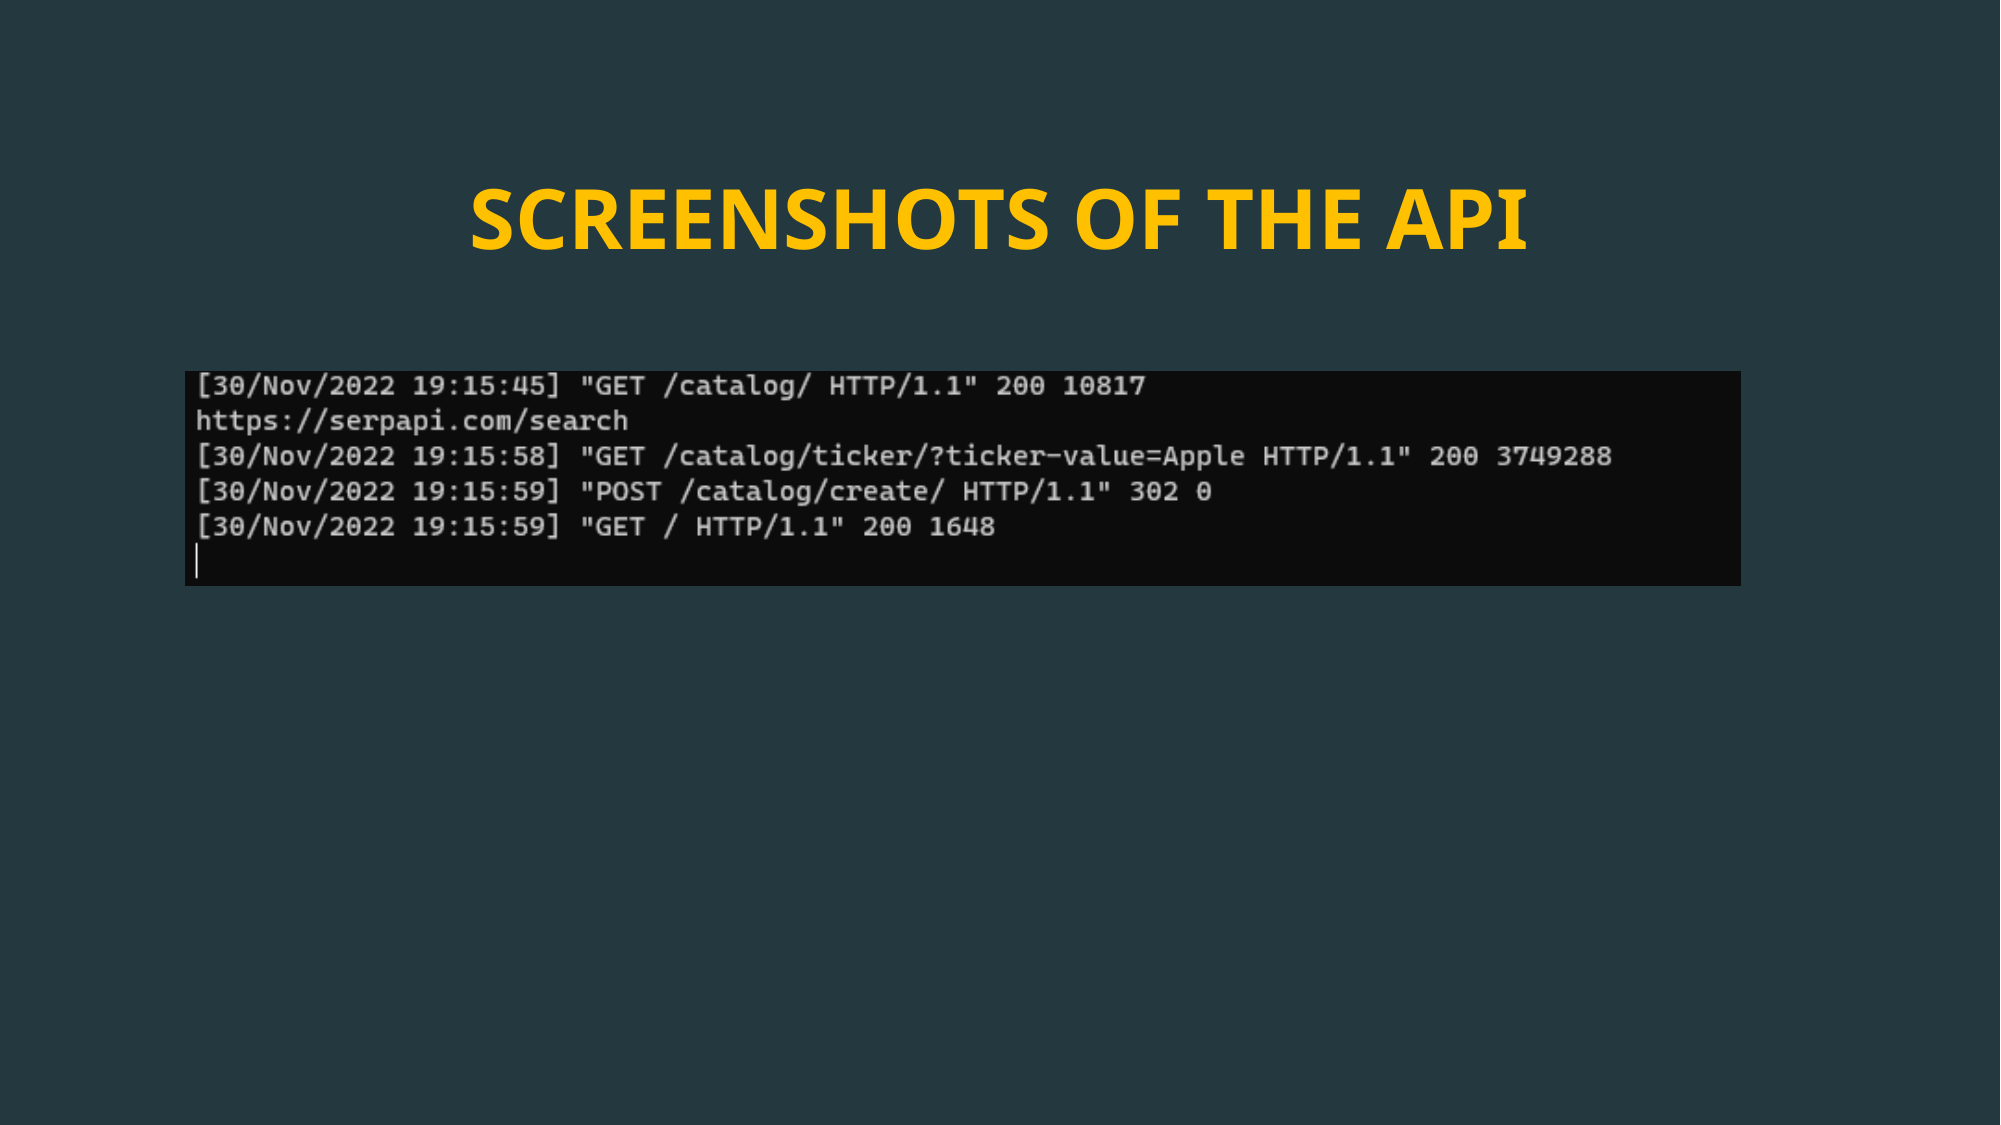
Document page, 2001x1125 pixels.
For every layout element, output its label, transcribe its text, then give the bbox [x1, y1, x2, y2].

picture [185, 371, 1741, 587]
title SCREENSHOTS OF THE API [177, 165, 1822, 274]
